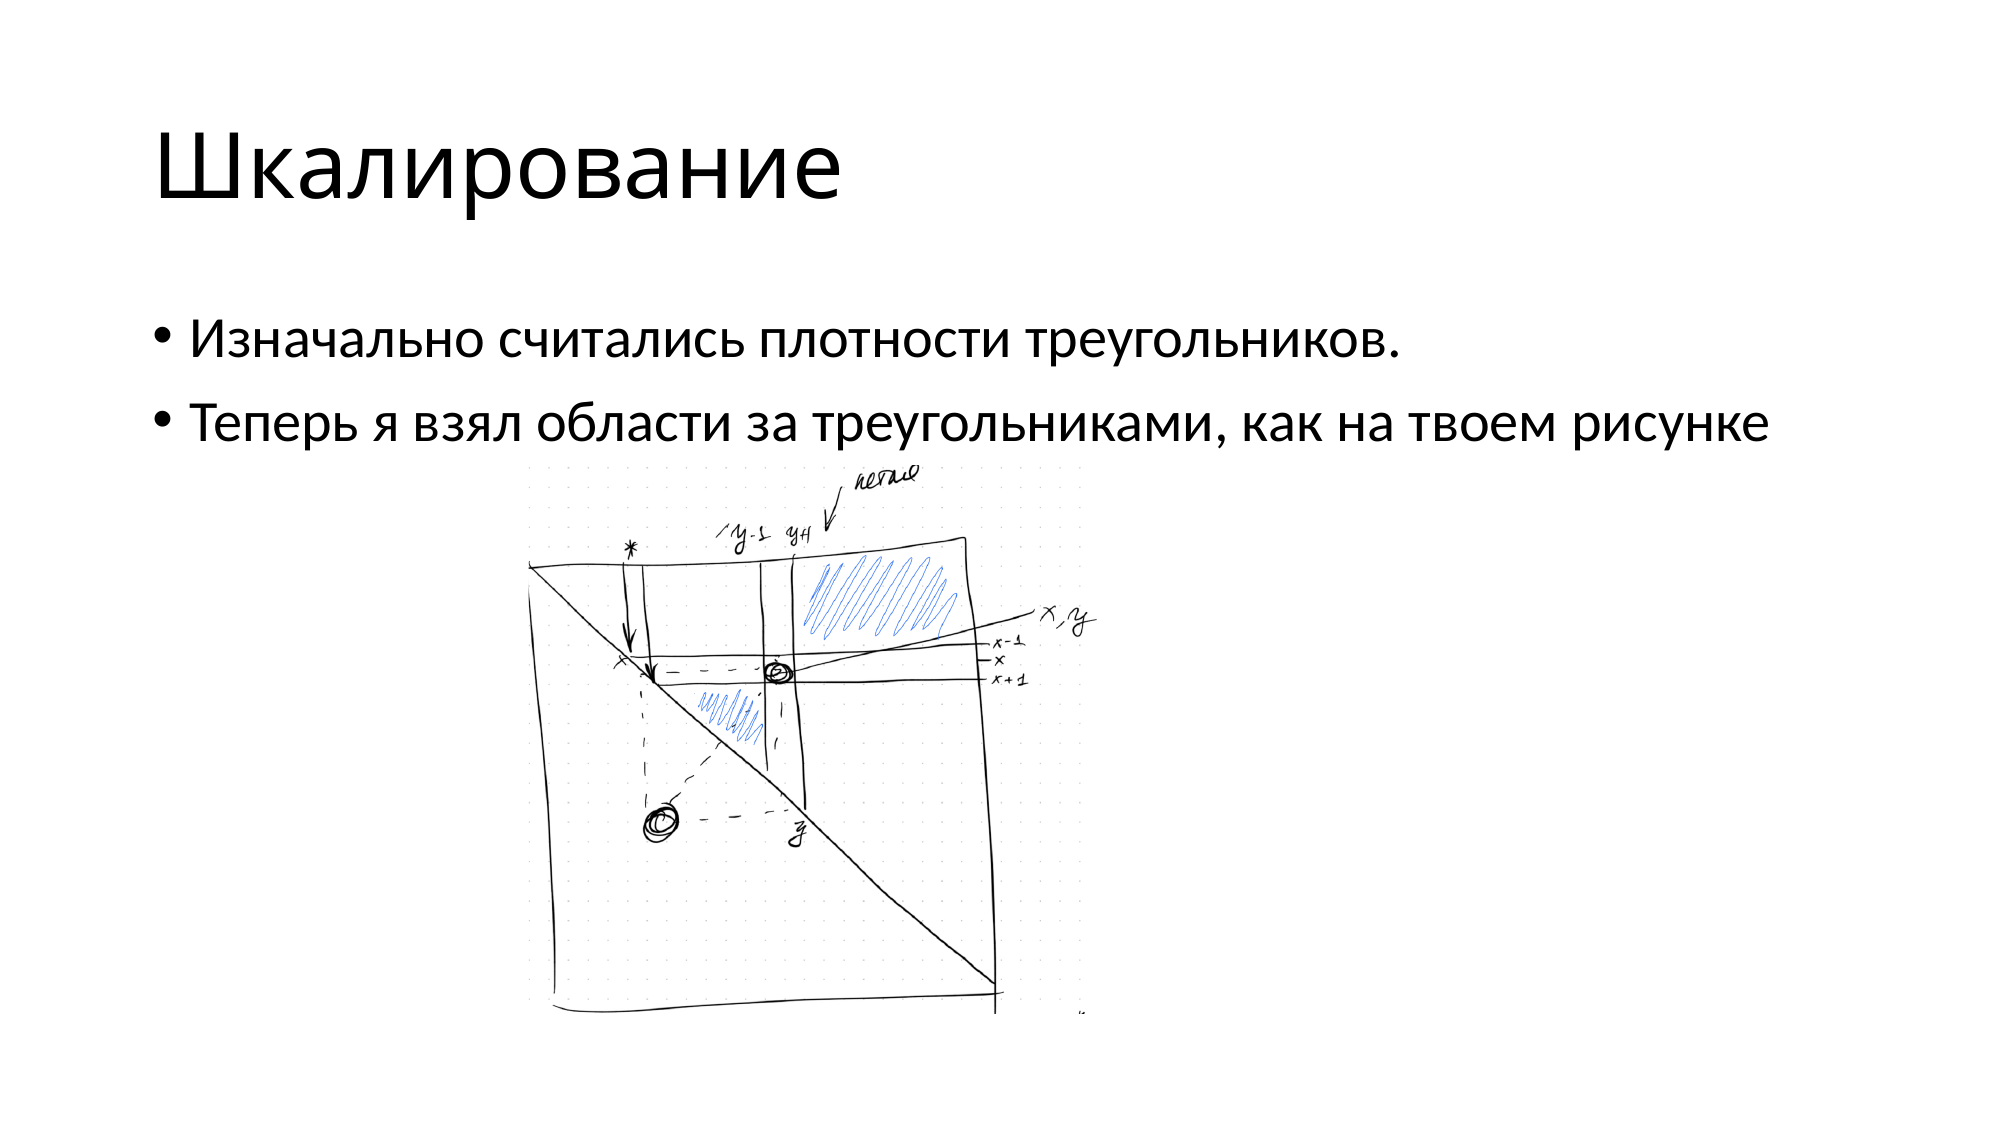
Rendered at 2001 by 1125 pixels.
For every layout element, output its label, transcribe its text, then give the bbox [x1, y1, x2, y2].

picture [528, 465, 1097, 1014]
title Шкалирование [137, 59, 1863, 278]
list Изначально считались плотности треугольников. Теперь я взял области за треугольниками, как на твоем рисунке [137, 299, 1863, 1014]
